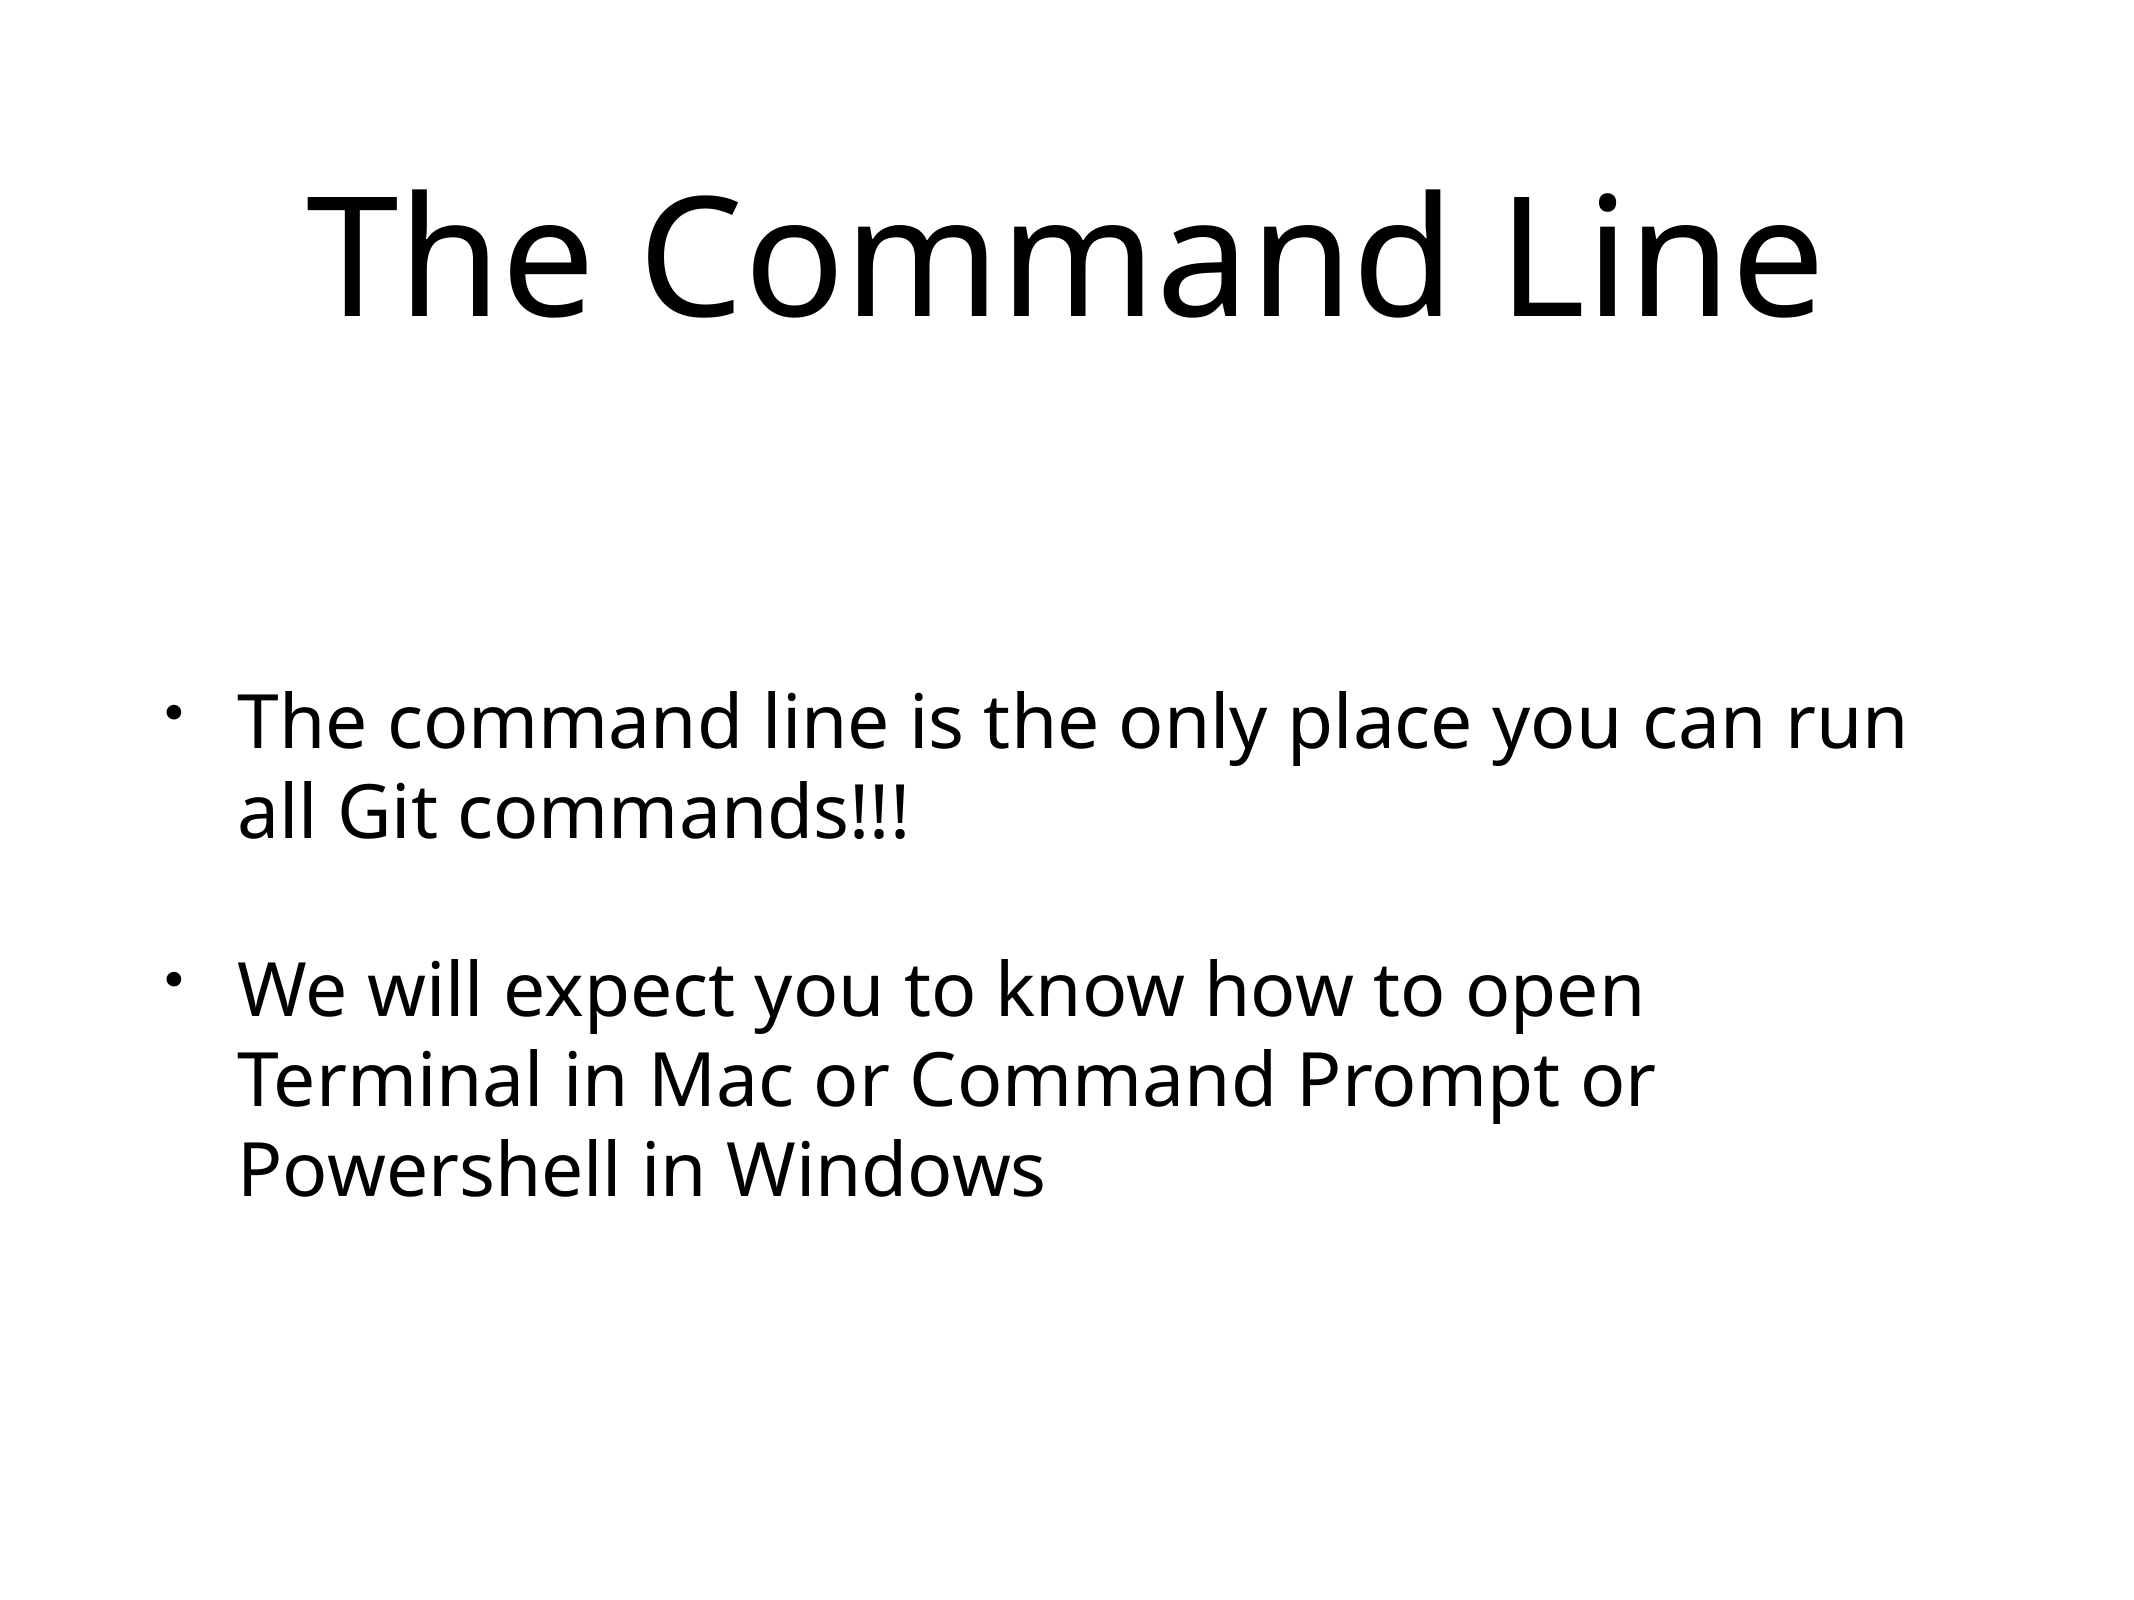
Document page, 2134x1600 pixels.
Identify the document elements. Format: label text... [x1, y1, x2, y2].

list The command line is the only place you can run all Git commands!!! We will expect you to know how to open Terminal in Mac or Command Prompt or Powershell in Windows [155, 426, 1978, 1459]
title The Command Line [155, 72, 1978, 426]
